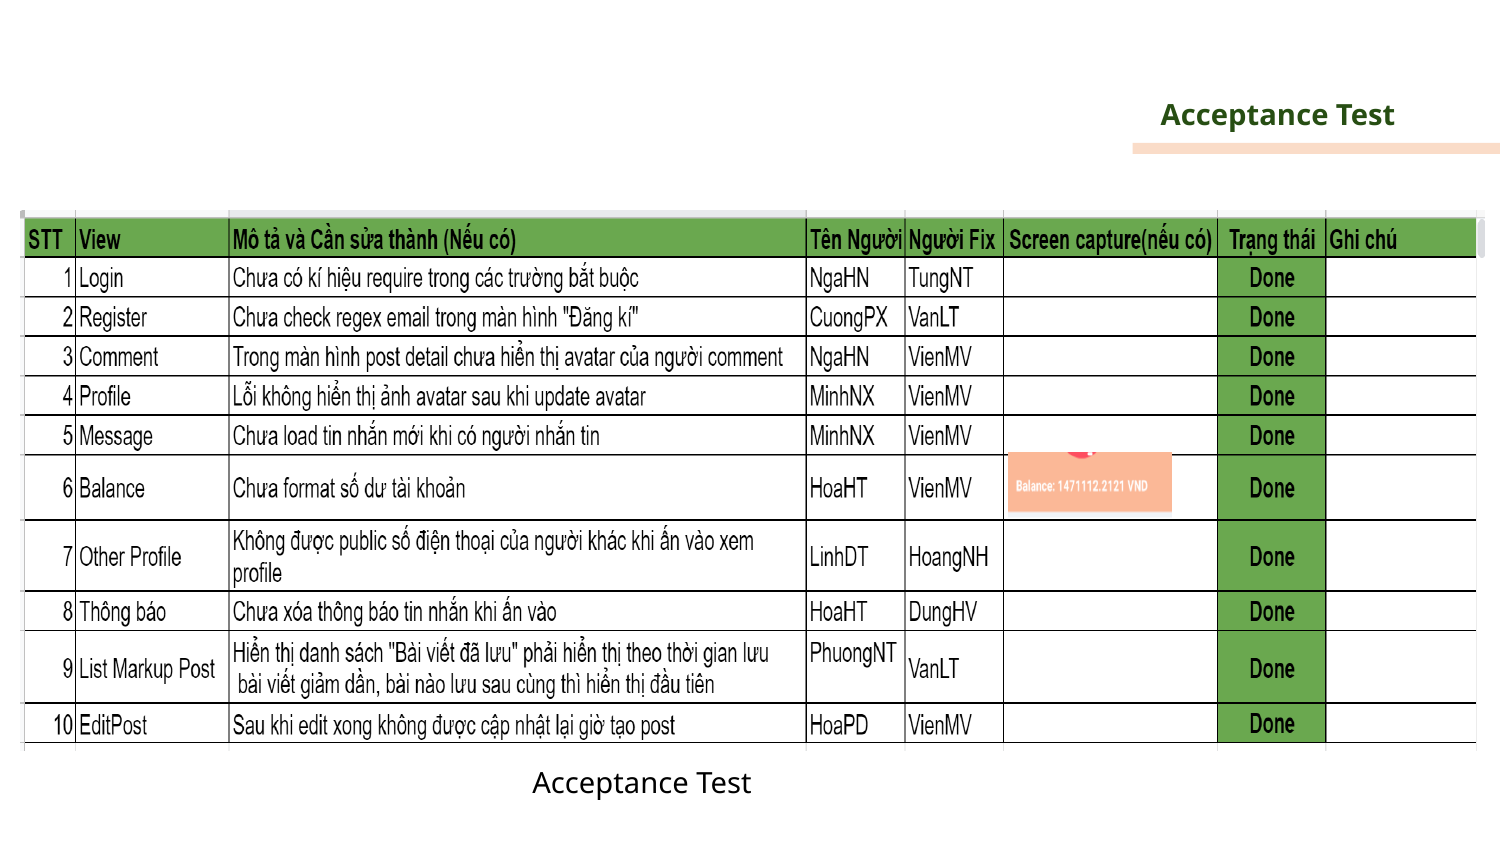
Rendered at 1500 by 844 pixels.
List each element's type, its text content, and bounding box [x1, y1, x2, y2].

title Acceptance Test [1030, 81, 1411, 149]
text_box [1132, 142, 1500, 154]
text_box Acceptance Test [517, 758, 849, 807]
picture [20, 209, 1486, 752]
